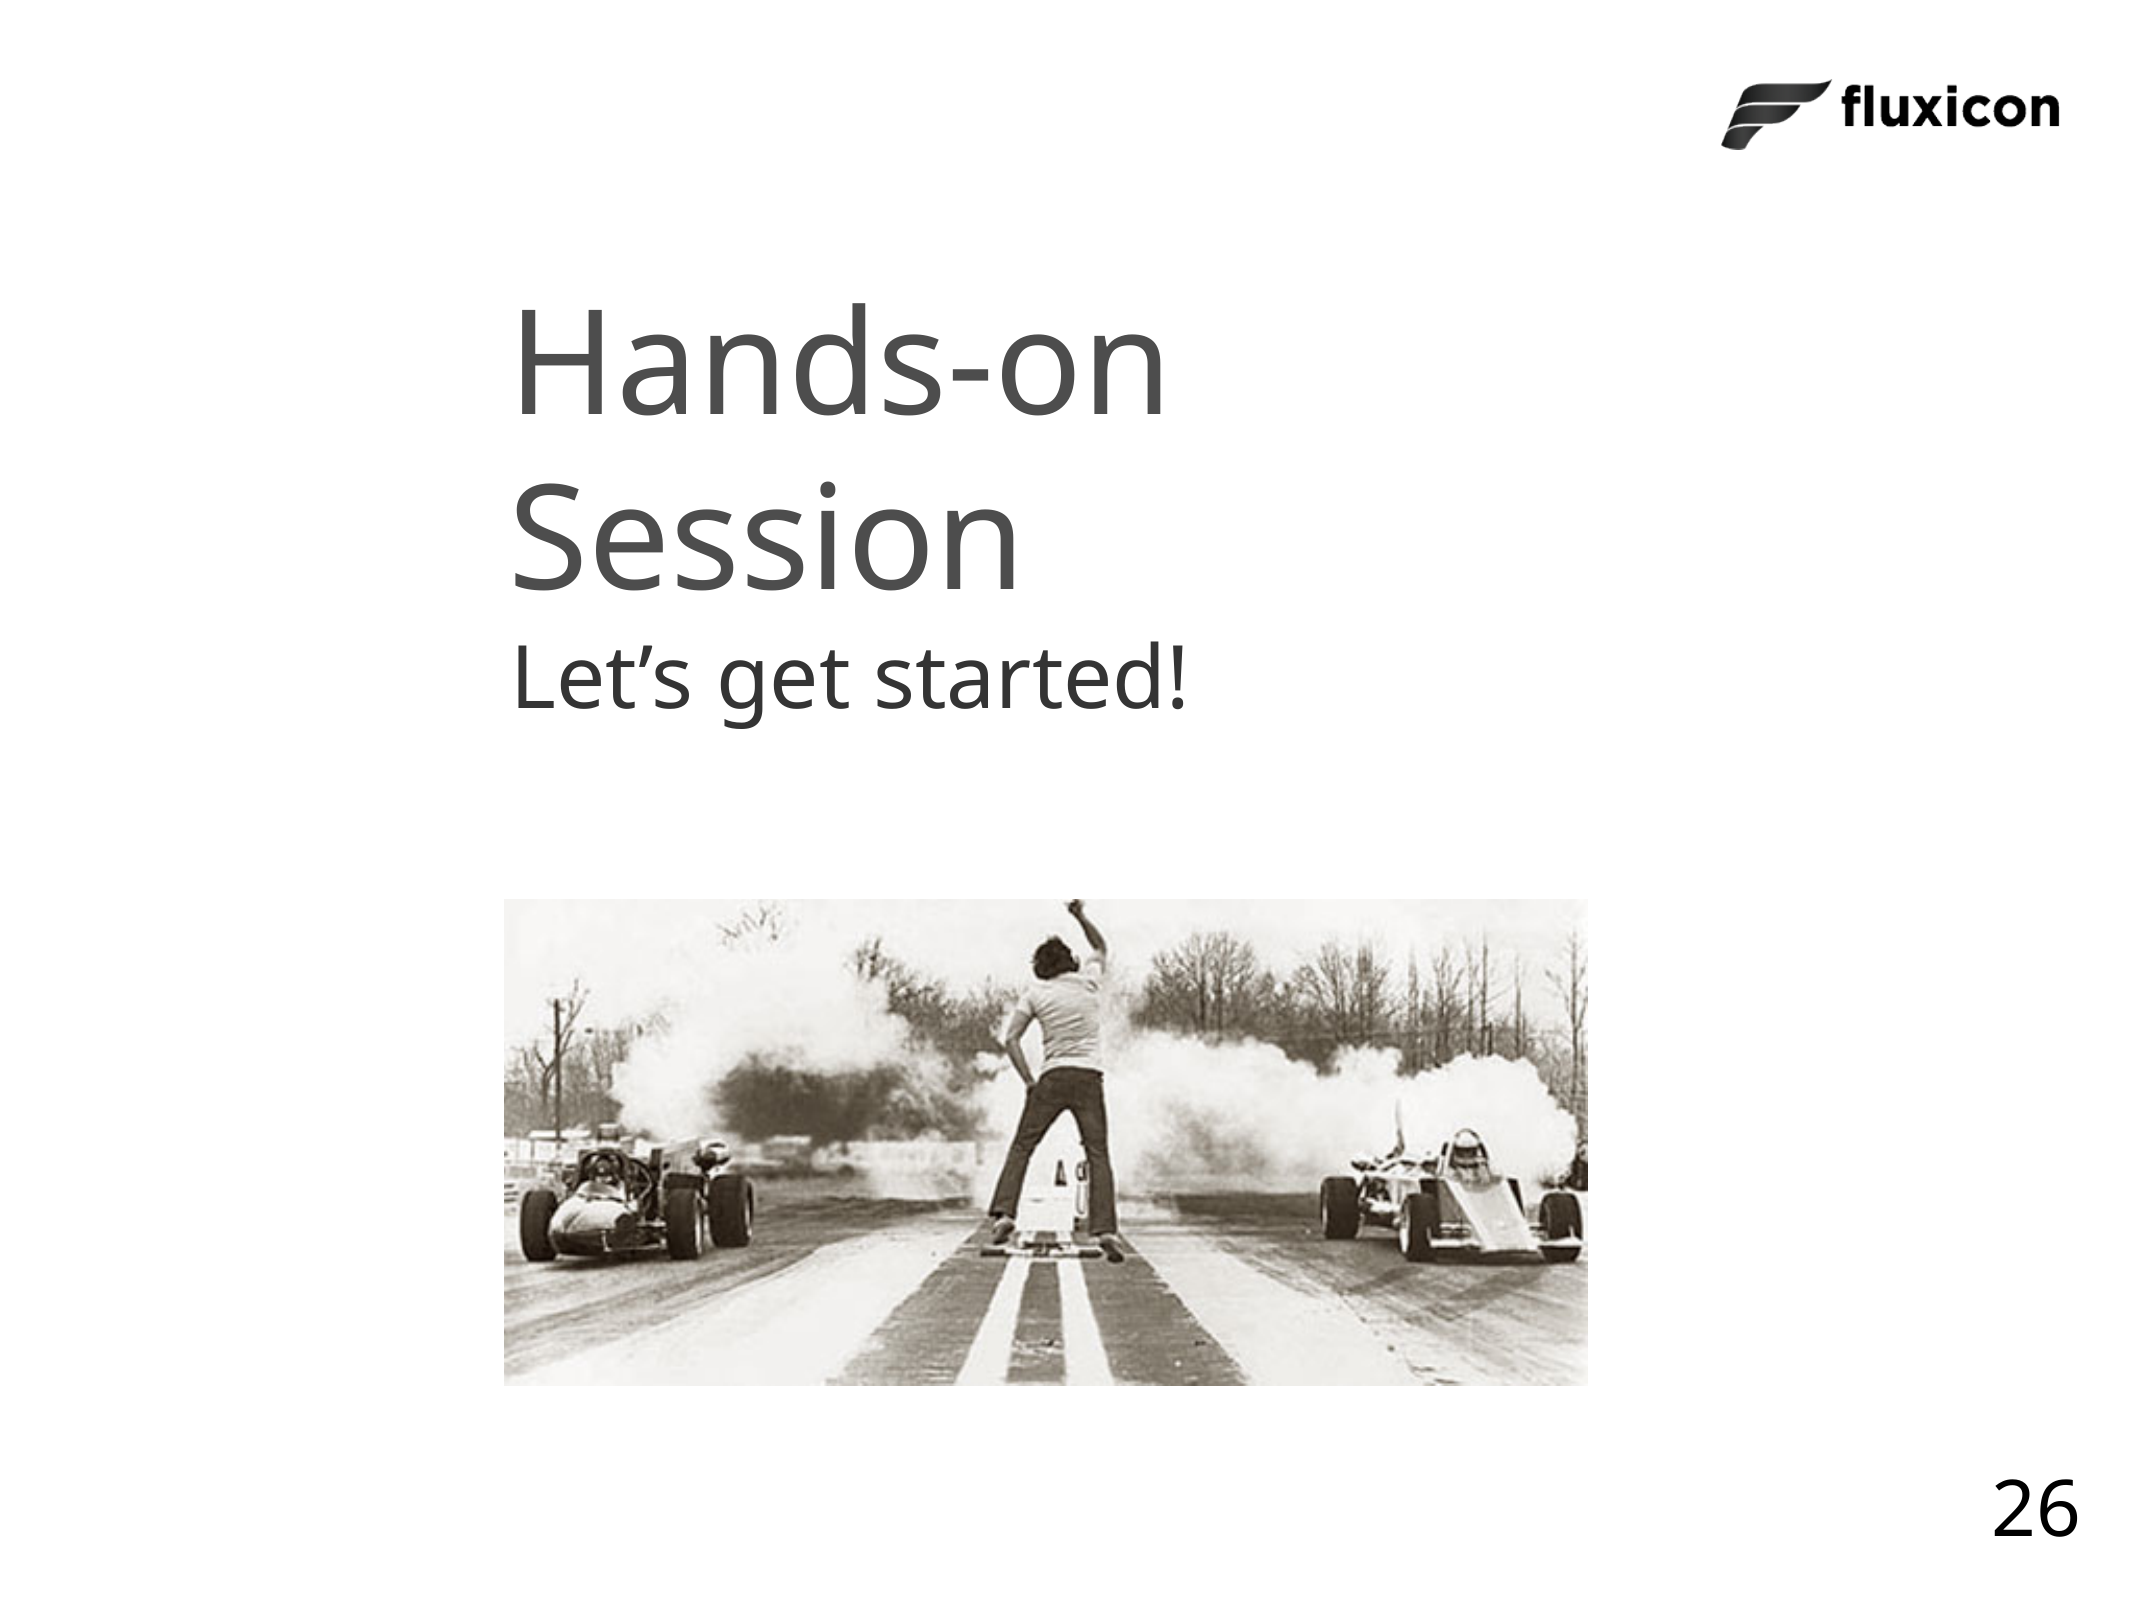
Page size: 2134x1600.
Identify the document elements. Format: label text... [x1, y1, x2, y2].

list Let’s get started! [504, 614, 1588, 763]
title Hands-on Session [502, 339, 1630, 548]
text_box 26 [1976, 1450, 2105, 1573]
picture [1721, 78, 2063, 150]
picture [503, 899, 1588, 1386]
